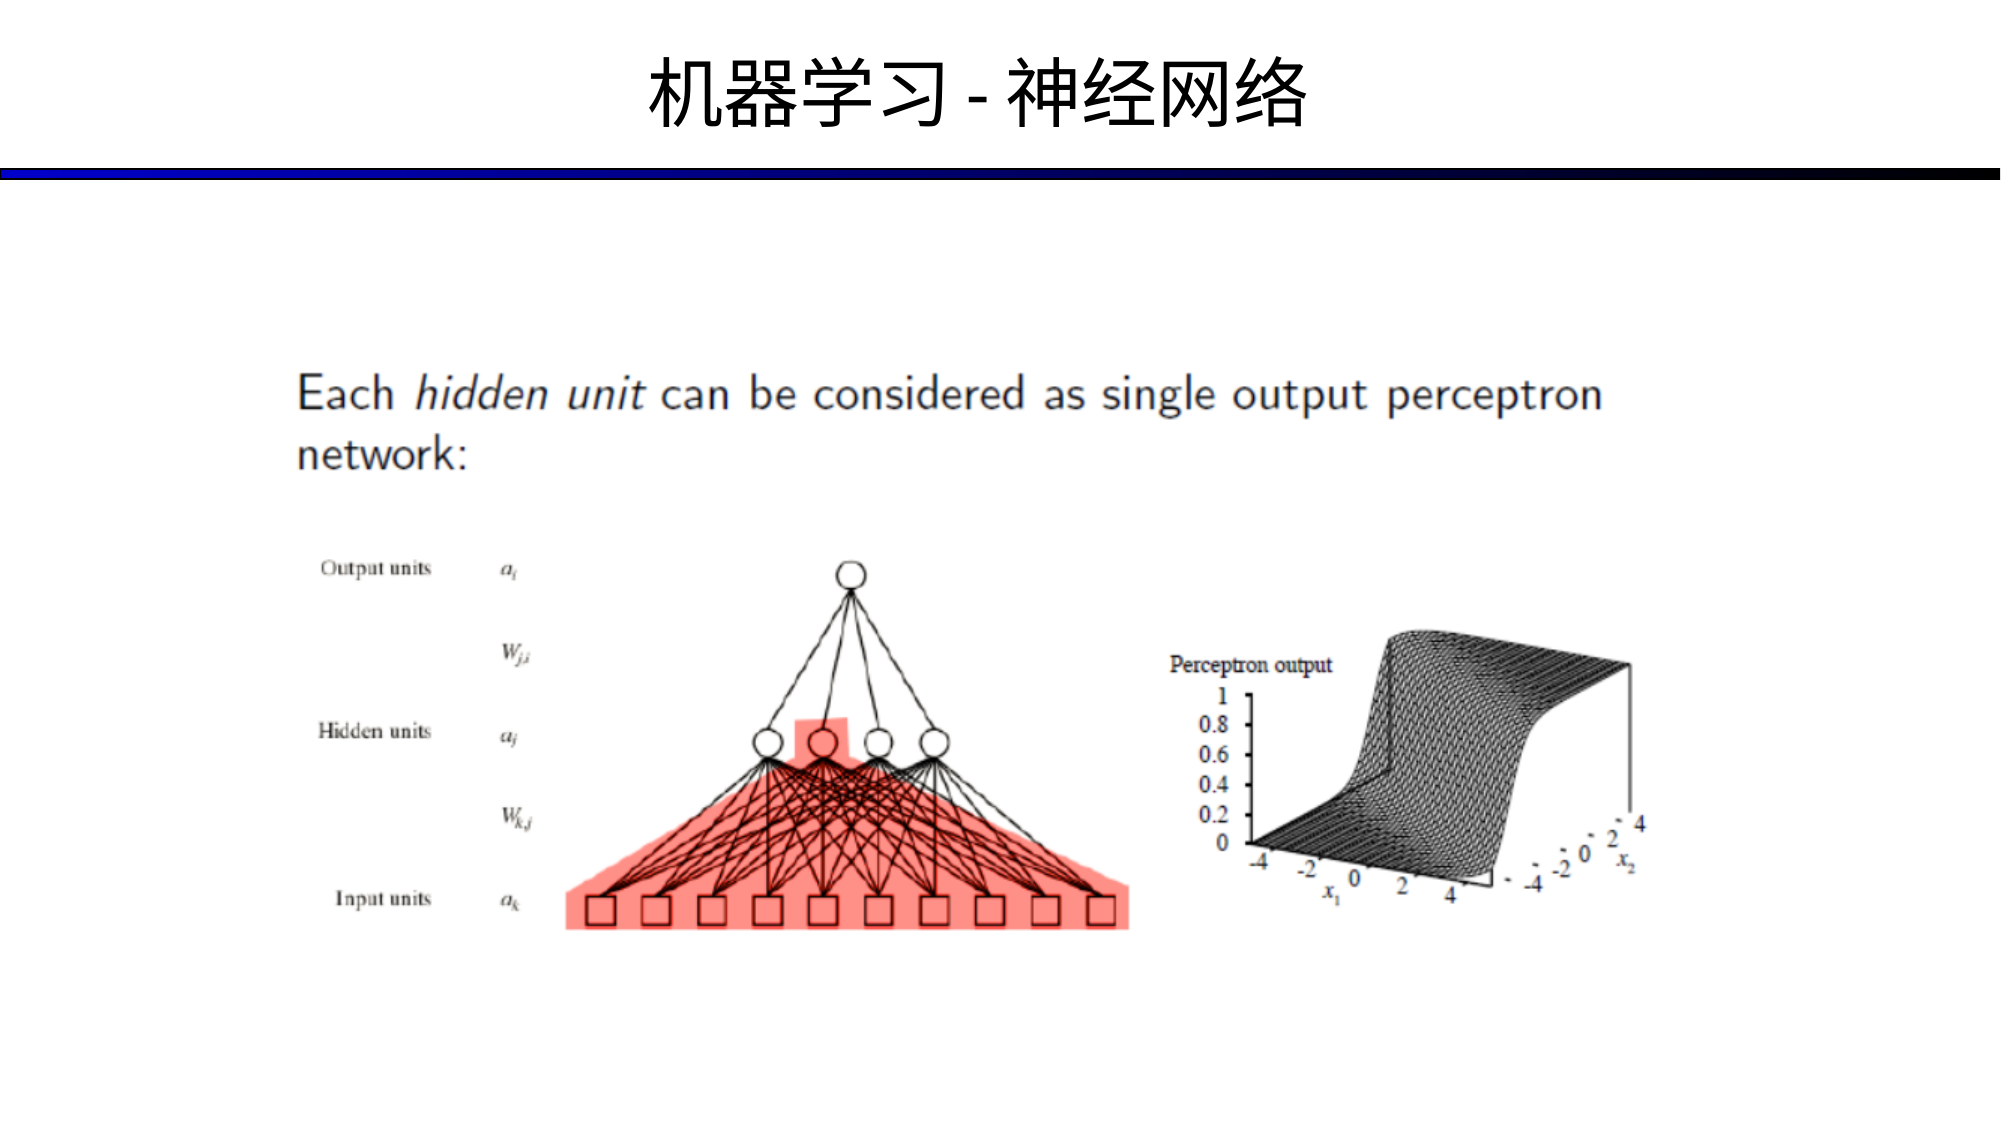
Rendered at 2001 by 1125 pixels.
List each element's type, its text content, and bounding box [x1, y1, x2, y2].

picture [252, 291, 1747, 982]
title 机器学习-神经网络 [287, 36, 1638, 145]
